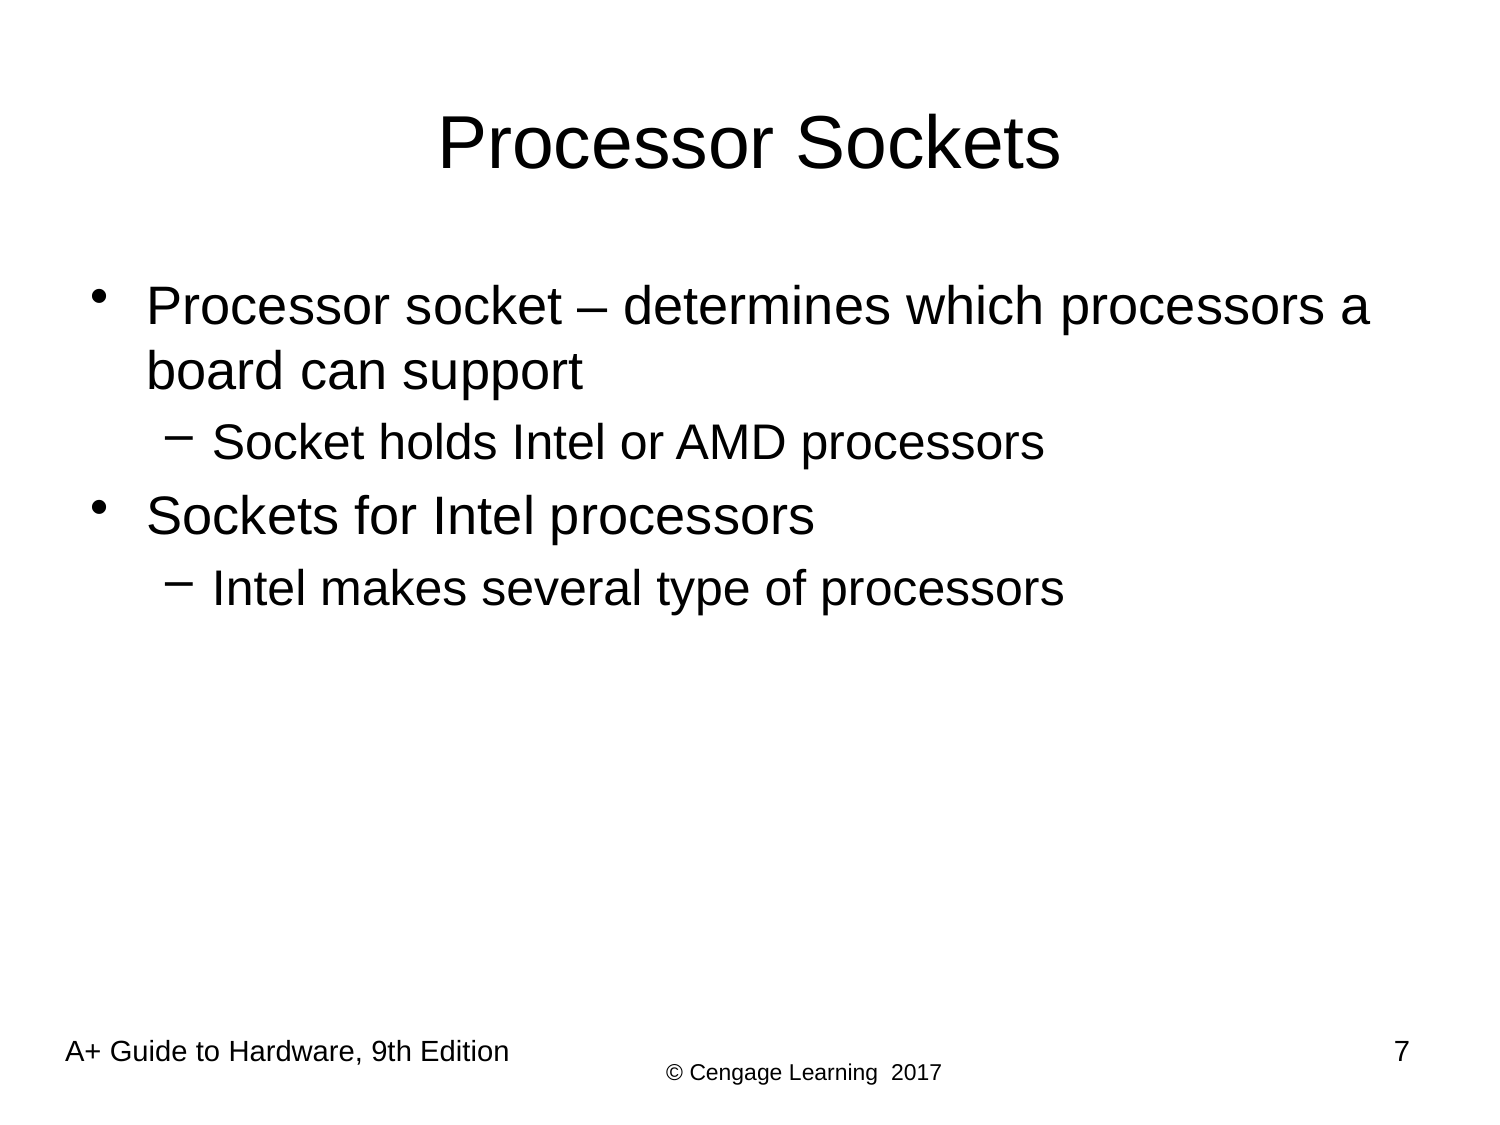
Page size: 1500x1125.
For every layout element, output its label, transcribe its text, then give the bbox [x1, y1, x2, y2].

slide_number 7 [1074, 1024, 1426, 1103]
footer A+ Guide to Hardware, 9th Edition [49, 1024, 613, 1104]
list Processor socket – determines which processors a board can support Socket holds Intel or AMD processors Sockets for Intel processors Intel makes several type of processors [75, 262, 1425, 1005]
title Processor Sockets [75, 45, 1425, 233]
